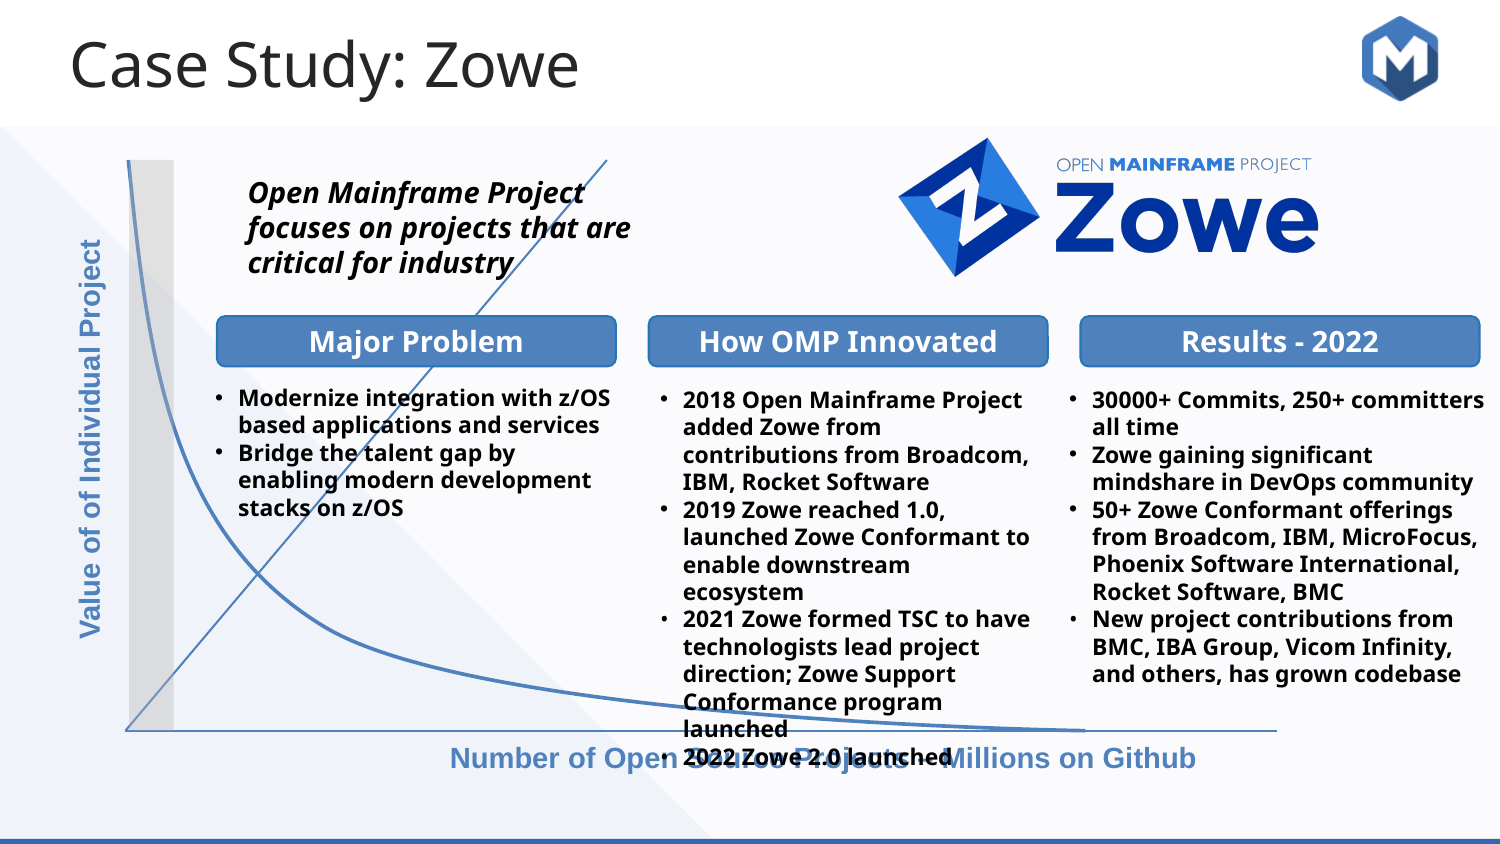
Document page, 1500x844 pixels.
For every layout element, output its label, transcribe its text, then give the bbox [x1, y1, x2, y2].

picture [1362, 16, 1440, 102]
title Case Study: Zowe [54, 26, 1350, 100]
text_box 30000+ Commits, 250+ committers all time Zowe gaining significant mindshare in DevOps community 50+ Zowe Conformant offerings from Broadcom, IBM, MicroFocus, Phoenix Software International, Rocket Software, BMC New project contributions from BMC, IBA Group, Vicom Infinity, and others, has grown codebase [1057, 379, 1497, 630]
text_box 2018 Open Mainframe Project added Zowe from contributions from Broadcom, IBM, Rocket Software 2019 Zowe reached 1.0, launched Zowe Conformant to enable downstream ecosystem 2021 Zowe formed TSC to have technologists lead project direction; Zowe Support Conformance program launched 2022 Zowe 2.0 launched [648, 379, 1048, 524]
text_box [174, 187, 430, 499]
text_box How OMP Innovated [648, 316, 1048, 367]
text_box Open Mainframe Project focuses on projects that are critical for industry [236, 168, 661, 249]
text_box [217, 522, 299, 573]
text_box Value of of Individual Project [65, 187, 111, 651]
text_box Major Problem [216, 316, 616, 367]
text_box Number of Open Source Projects – Millions on Github [438, 738, 1217, 780]
text_box [129, 159, 174, 729]
text_box [427, 367, 493, 377]
text_box Results - 2022 [1080, 316, 1480, 367]
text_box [125, 159, 129, 730]
picture [881, 104, 1344, 312]
text_box Modernize integration with z/OS based applications and services Bridge the talent gap by enabling modern development stacks on z/OS [204, 377, 629, 522]
text_box [259, 458, 1083, 729]
